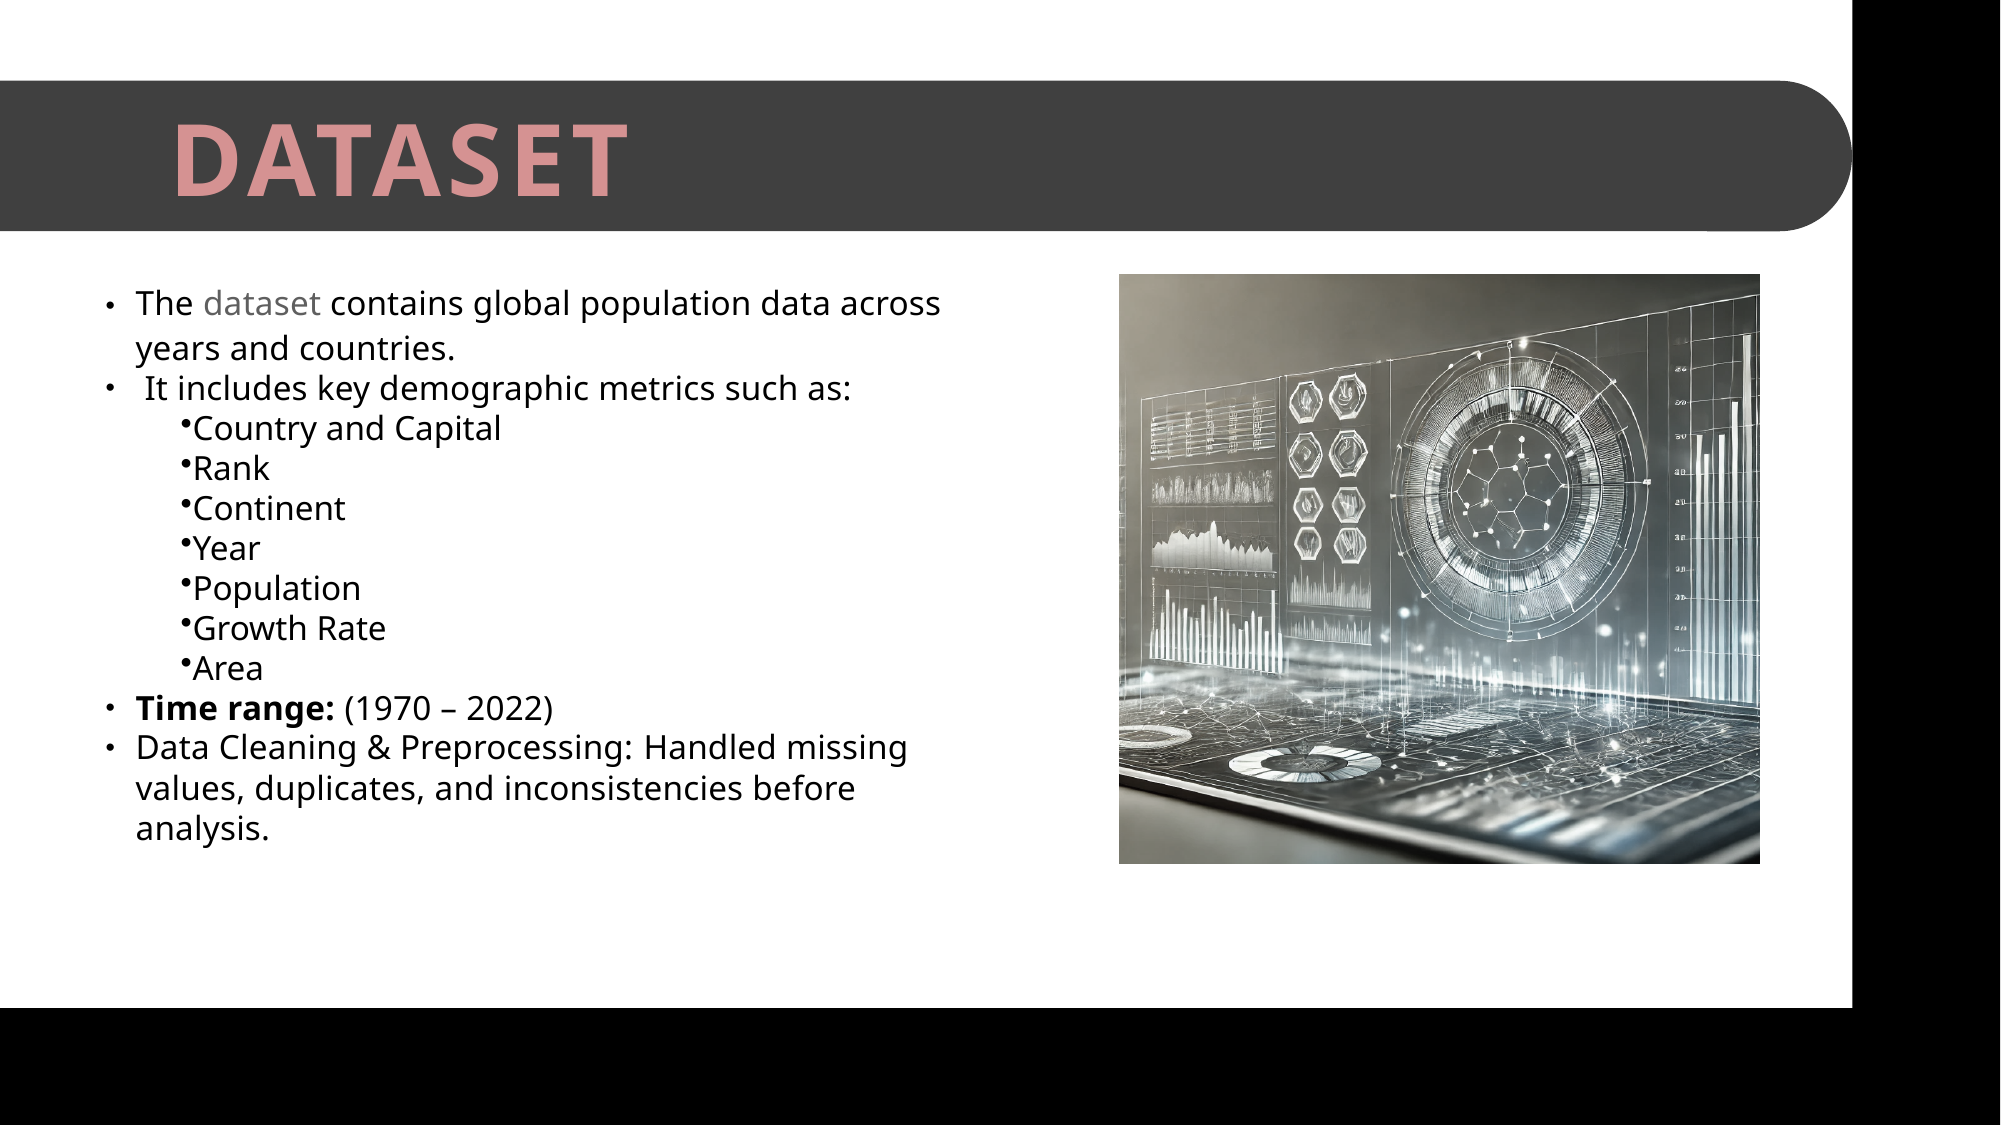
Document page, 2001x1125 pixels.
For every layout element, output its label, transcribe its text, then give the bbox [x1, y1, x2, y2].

title DATASET [0, 80, 1706, 232]
list The dataset contains global population data across years and countries. It includes key demographic metrics such as: Country and Capital Rank Continent Year Population Growth Rate Area Time range: (1970 – 2022) Data Cleaning & Preprocessing: Handled missing values, duplicates, and inconsistencies before analysis. [90, 274, 962, 933]
picture [1118, 274, 1760, 865]
text_box [1706, 79, 1854, 233]
text_box [0, 1007, 1876, 1125]
